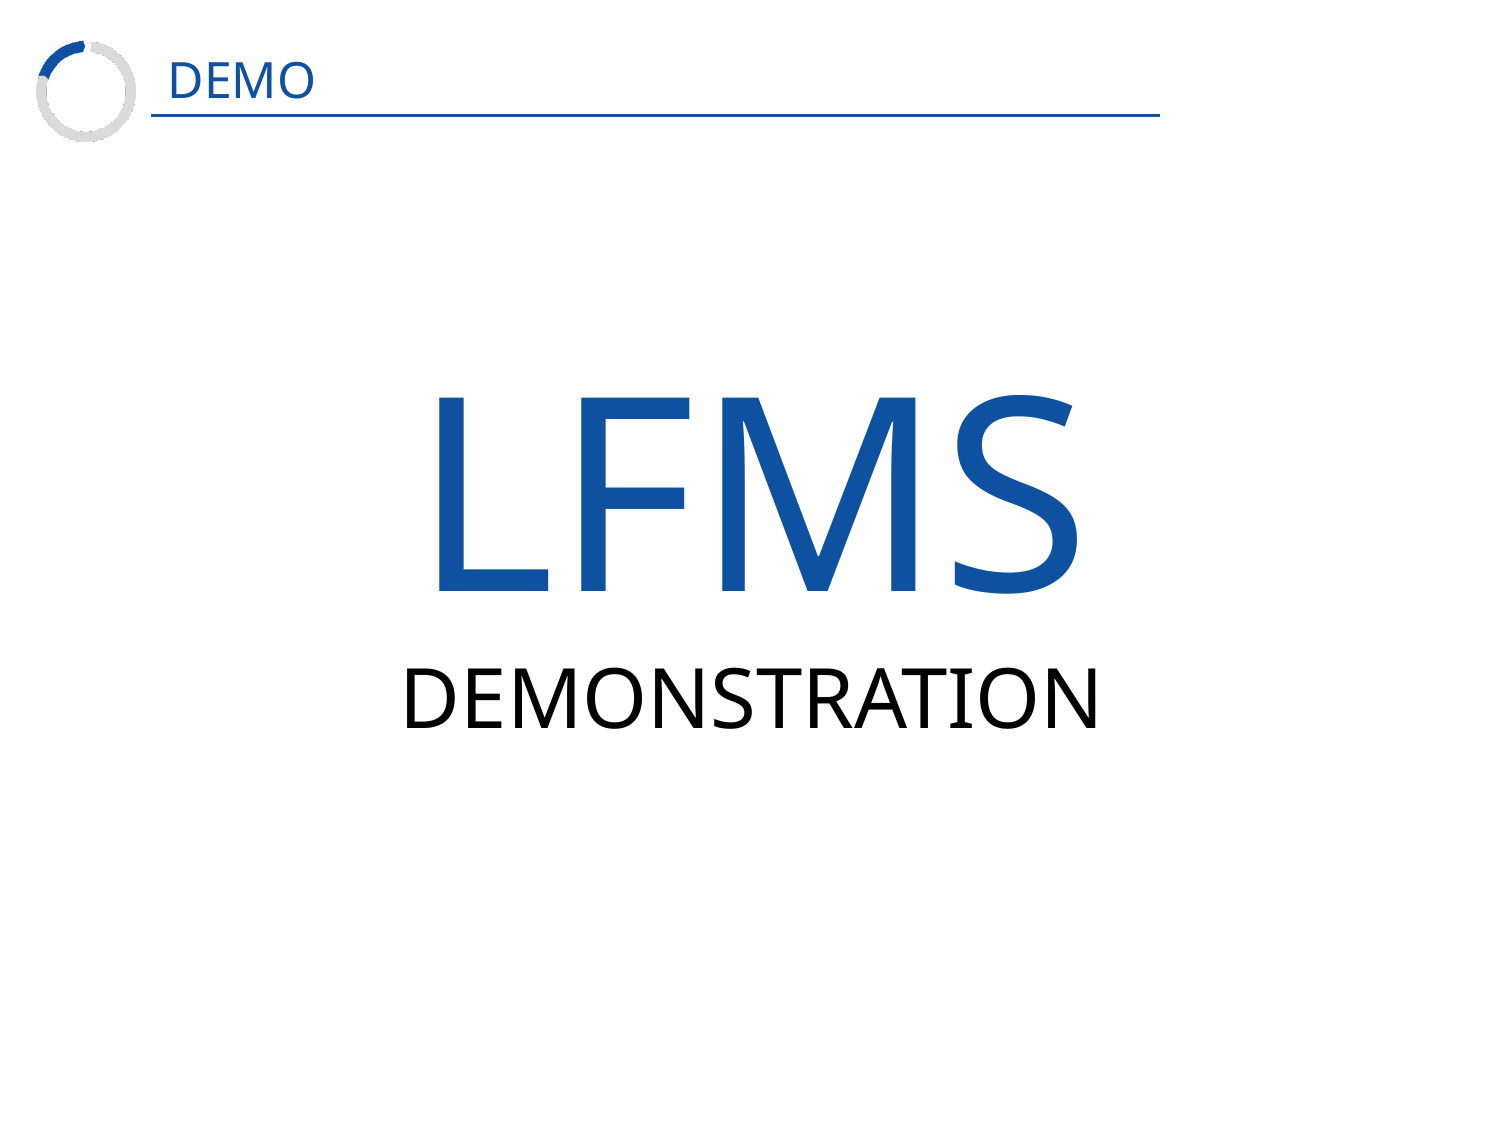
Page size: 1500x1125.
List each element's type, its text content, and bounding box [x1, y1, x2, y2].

text_box LFMS DEMONSTRATION [152, 313, 1352, 753]
picture [36, 40, 1160, 143]
